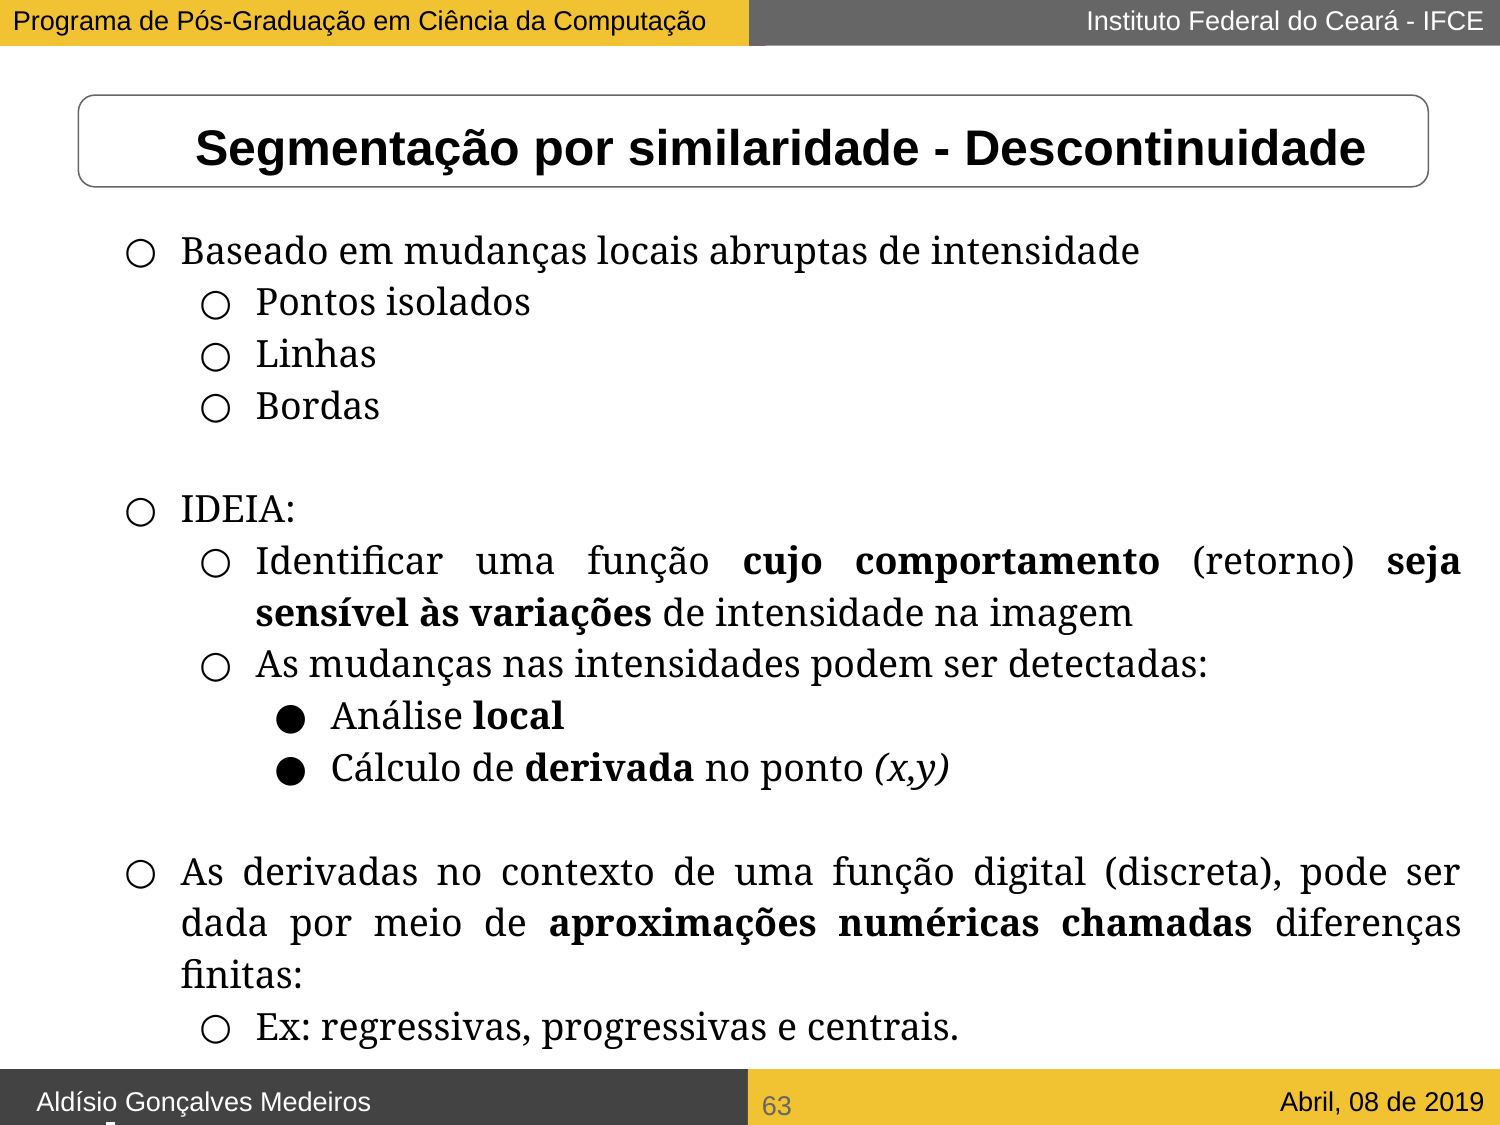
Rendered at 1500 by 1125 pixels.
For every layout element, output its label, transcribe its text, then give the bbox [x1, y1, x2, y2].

list Baseado em mudanças locais abruptas de intensidade Pontos isolados Linhas Bordas IDEIA: Identificar uma função cujo comportamento (retorno) seja sensível às variações de intensidade na imagem As mudanças nas intensidades podem ser detectadas: Análise local Cálculo de derivada no ponto (x,y) As derivadas no contexto de uma função digital (discreta), pode ser dada por meio de aproximações numéricas chamadas diferenças finitas: Ex: regressivas, progressivas e centrais. [90, 204, 1478, 820]
slide_number ‹#› [731, 1061, 822, 1125]
title Segmentação por similaridade - Descontinuidade [113, 99, 1449, 192]
